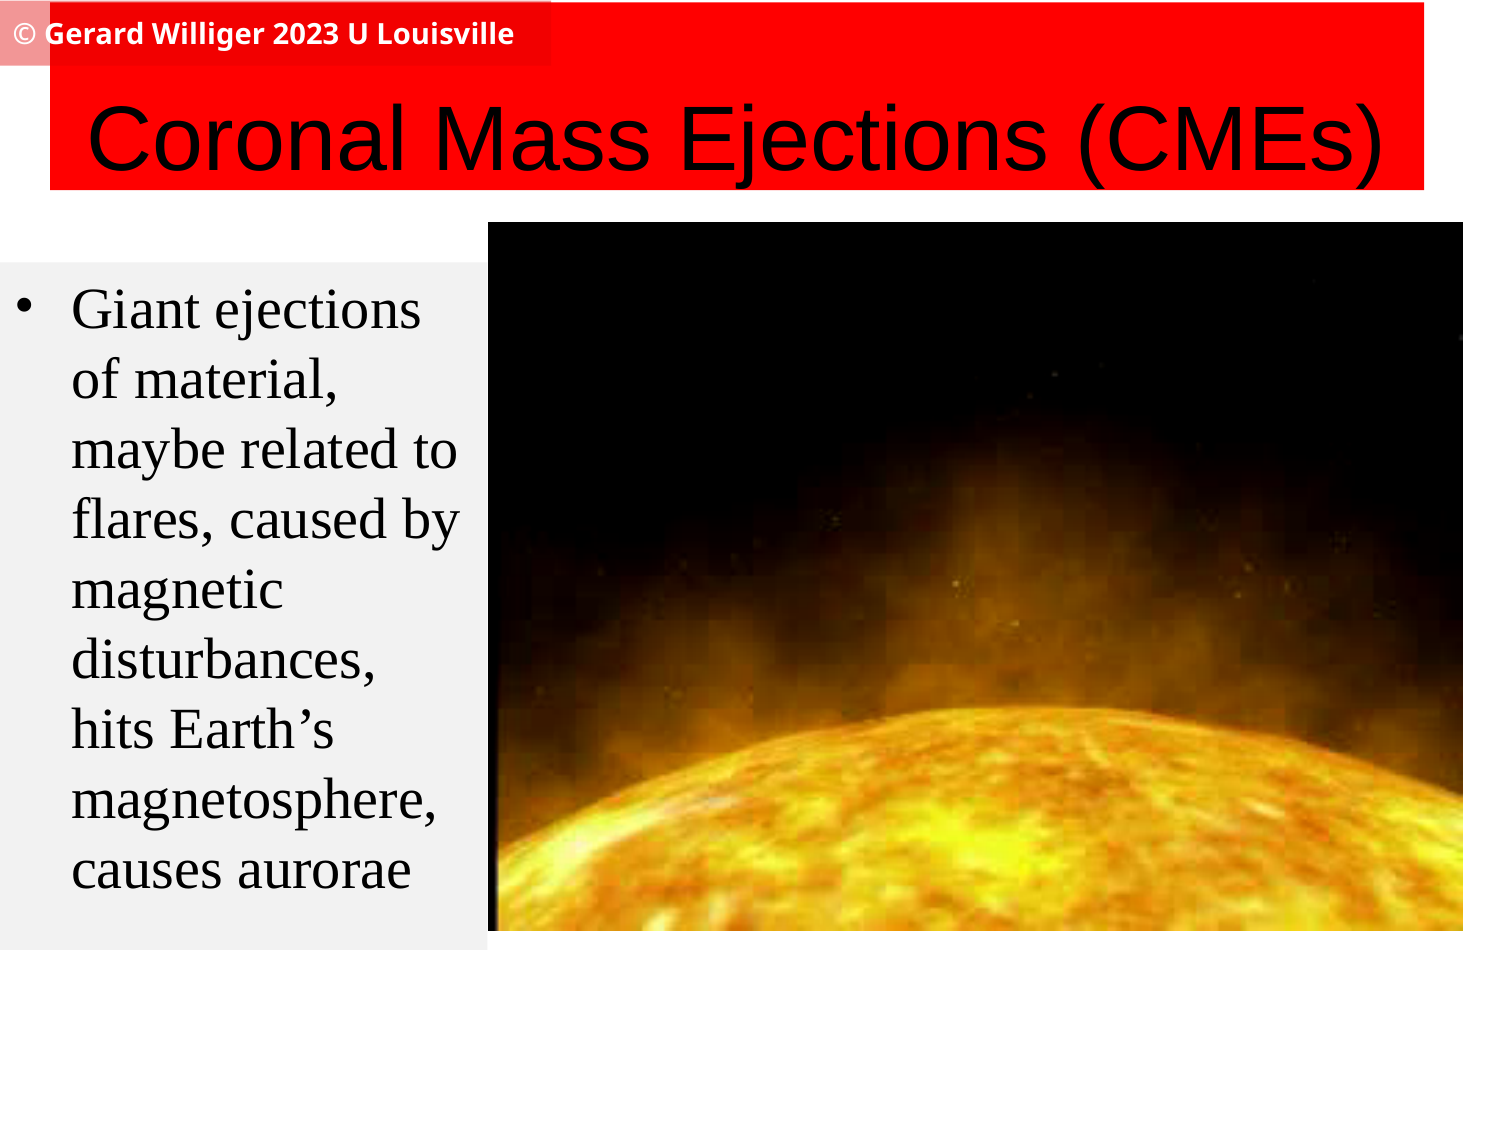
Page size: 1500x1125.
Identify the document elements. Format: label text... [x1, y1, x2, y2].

text_box © Gerard Williger 2023 U Louisville [0, 0, 552, 66]
list Giant ejections of material, maybe related to flares, caused by magnetic disturbances, hits Earth’s magnetosphere, causes aurorae [0, 262, 488, 950]
title Coronal Mass Ejections (CMEs) [50, 2, 1425, 191]
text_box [487, 221, 1464, 933]
